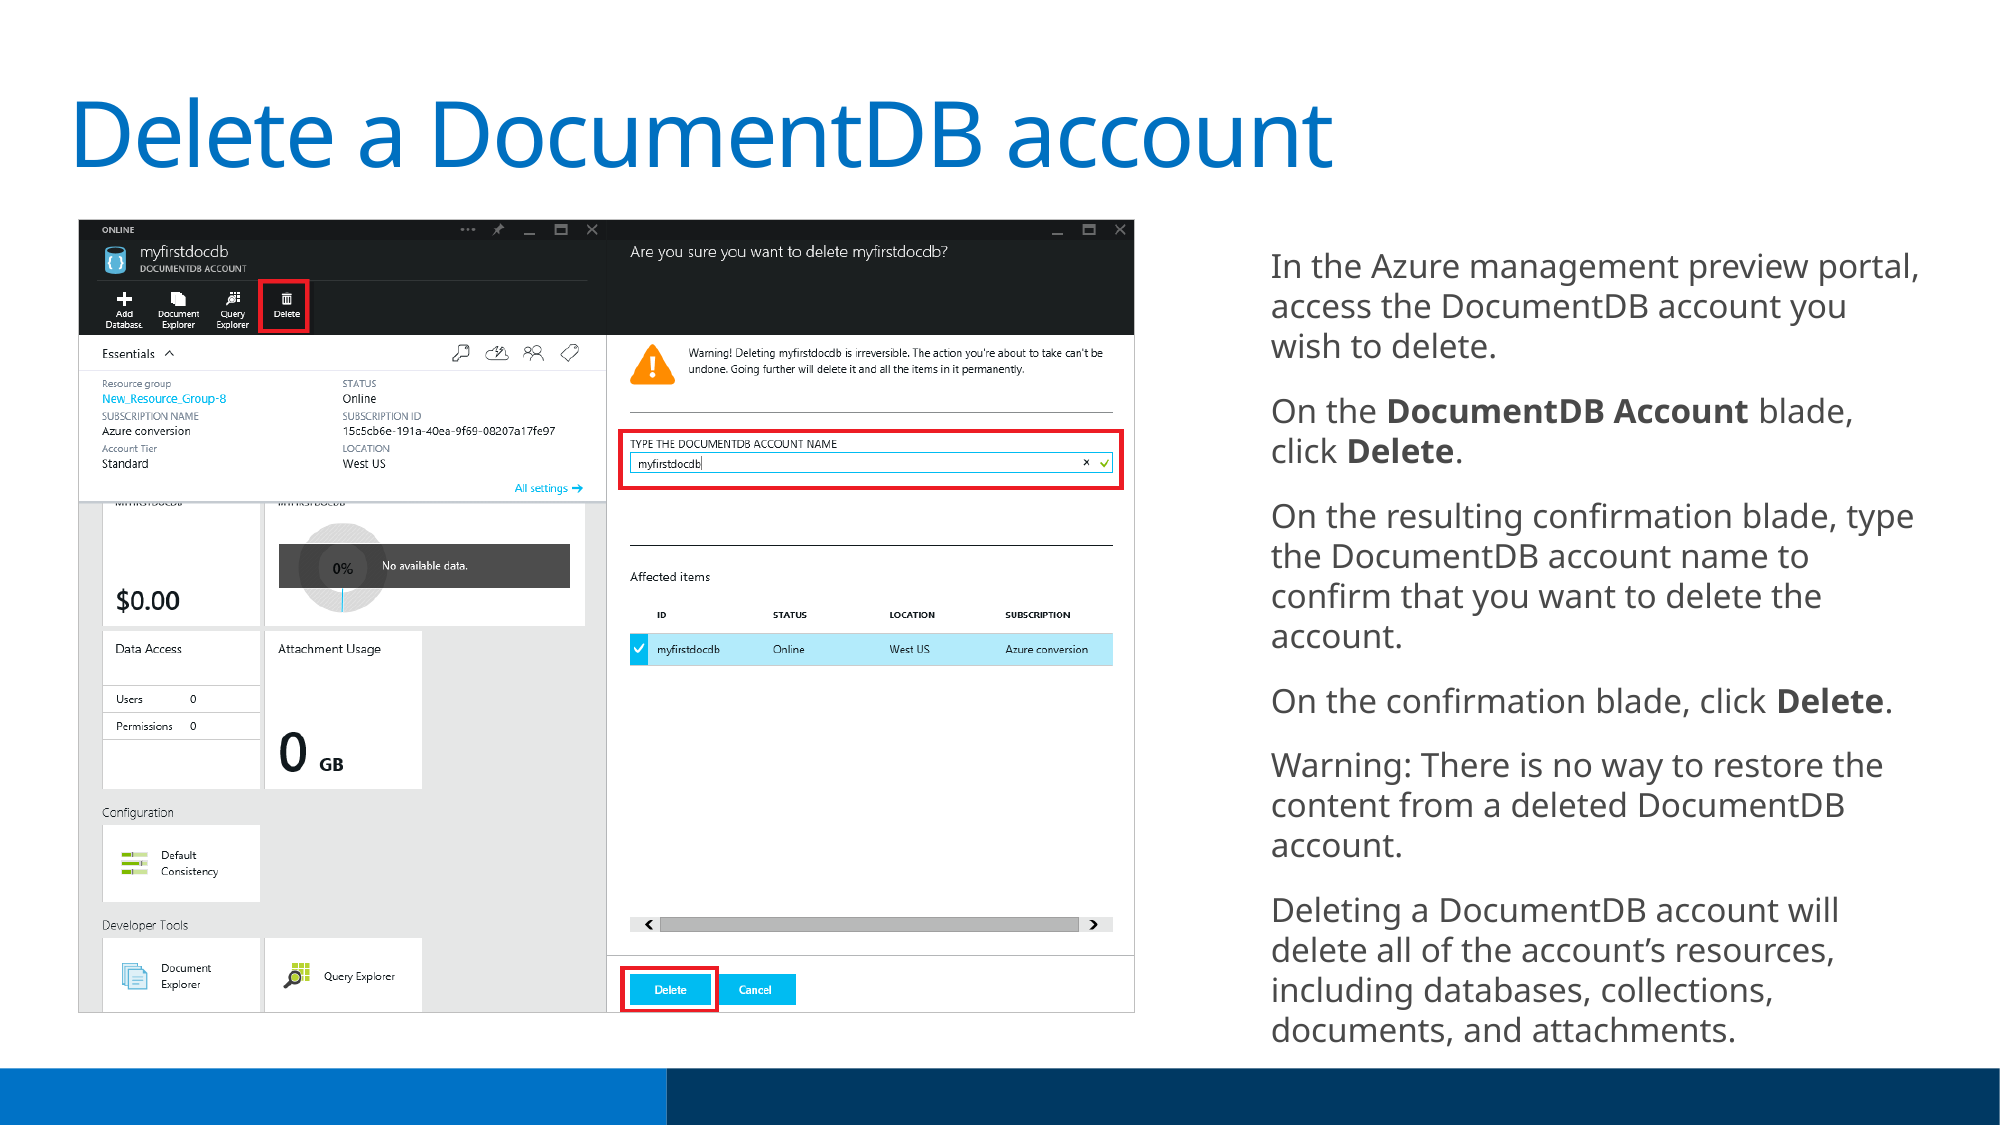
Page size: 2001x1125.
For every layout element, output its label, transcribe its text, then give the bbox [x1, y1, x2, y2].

list In the Azure management preview portal, access the DocumentDB account you wish to delete. On the DocumentDB Account blade, click Delete. On the resulting confirmation blade, type the DocumentDB account name to confirm that you want to delete the account. On the confirmation blade, click Delete. Warning: There is no way to restore the content from a deleted DocumentDB account. Deleting a DocumentDB account will delete all of the account’s resources, including databases, collections, documents, and attachments. [1240, 221, 1956, 1034]
picture [77, 218, 1135, 1013]
title Delete a DocumentDB account [44, 42, 1956, 220]
